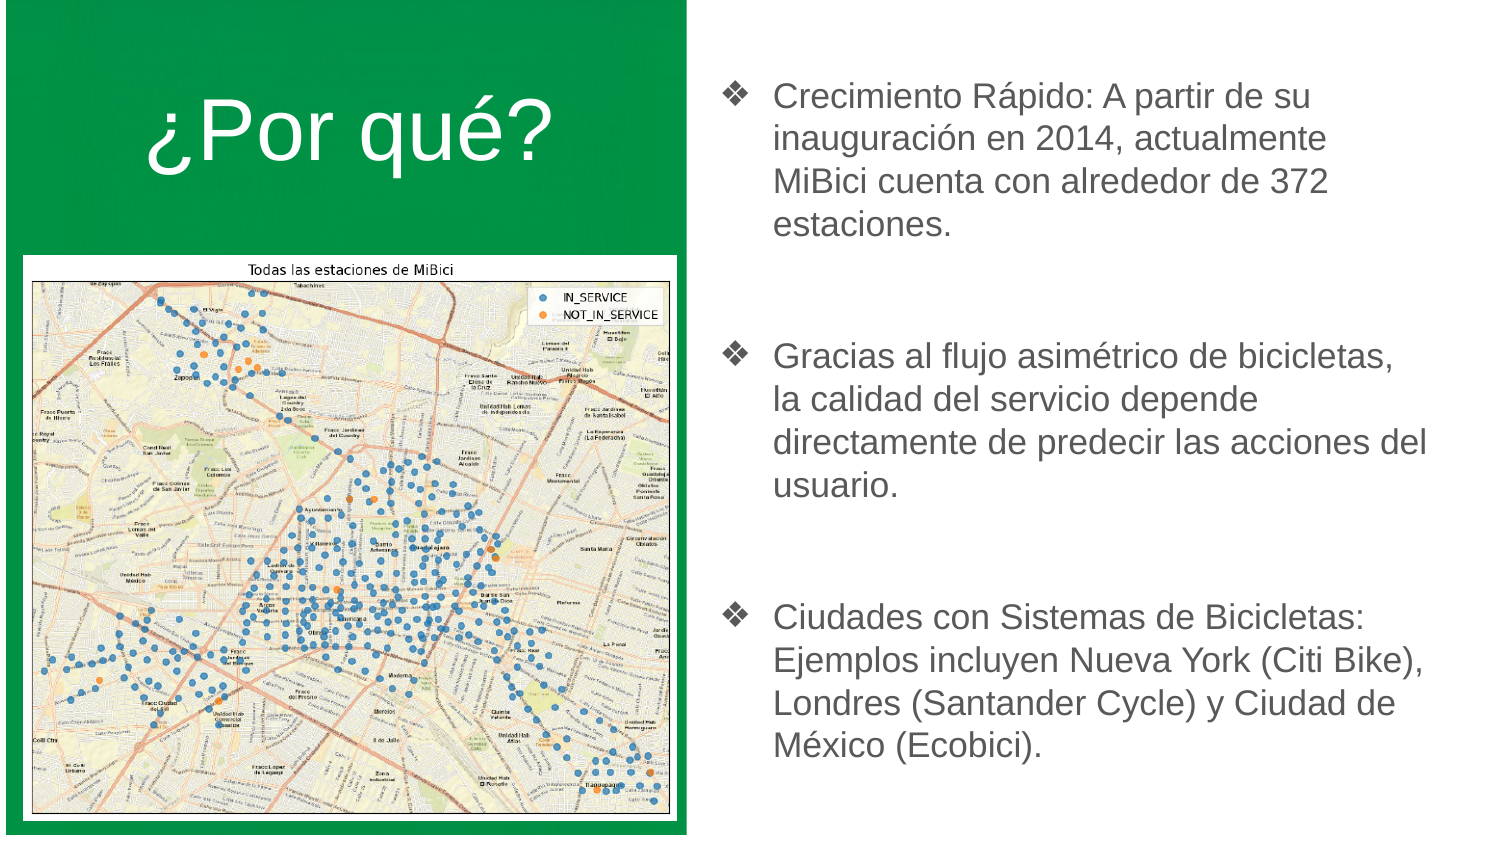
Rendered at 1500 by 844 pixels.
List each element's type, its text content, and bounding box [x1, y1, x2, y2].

list Crecimiento Rápido: A partir de su inauguración en 2014, actualmente MiBici cuenta con alrededor de 372 estaciones. Gracias al flujo asimétrico de bicicletas, la calidad del servicio depende directamente de predecir las acciones del usuario. Ciudades con Sistemas de Bicicletas: Ejemplos incluyen Nueva York (Citi Bike), Londres (Santander Cycle) y Ciudad de México (Ecobici). [691, 57, 1446, 787]
picture [5, 0, 687, 835]
